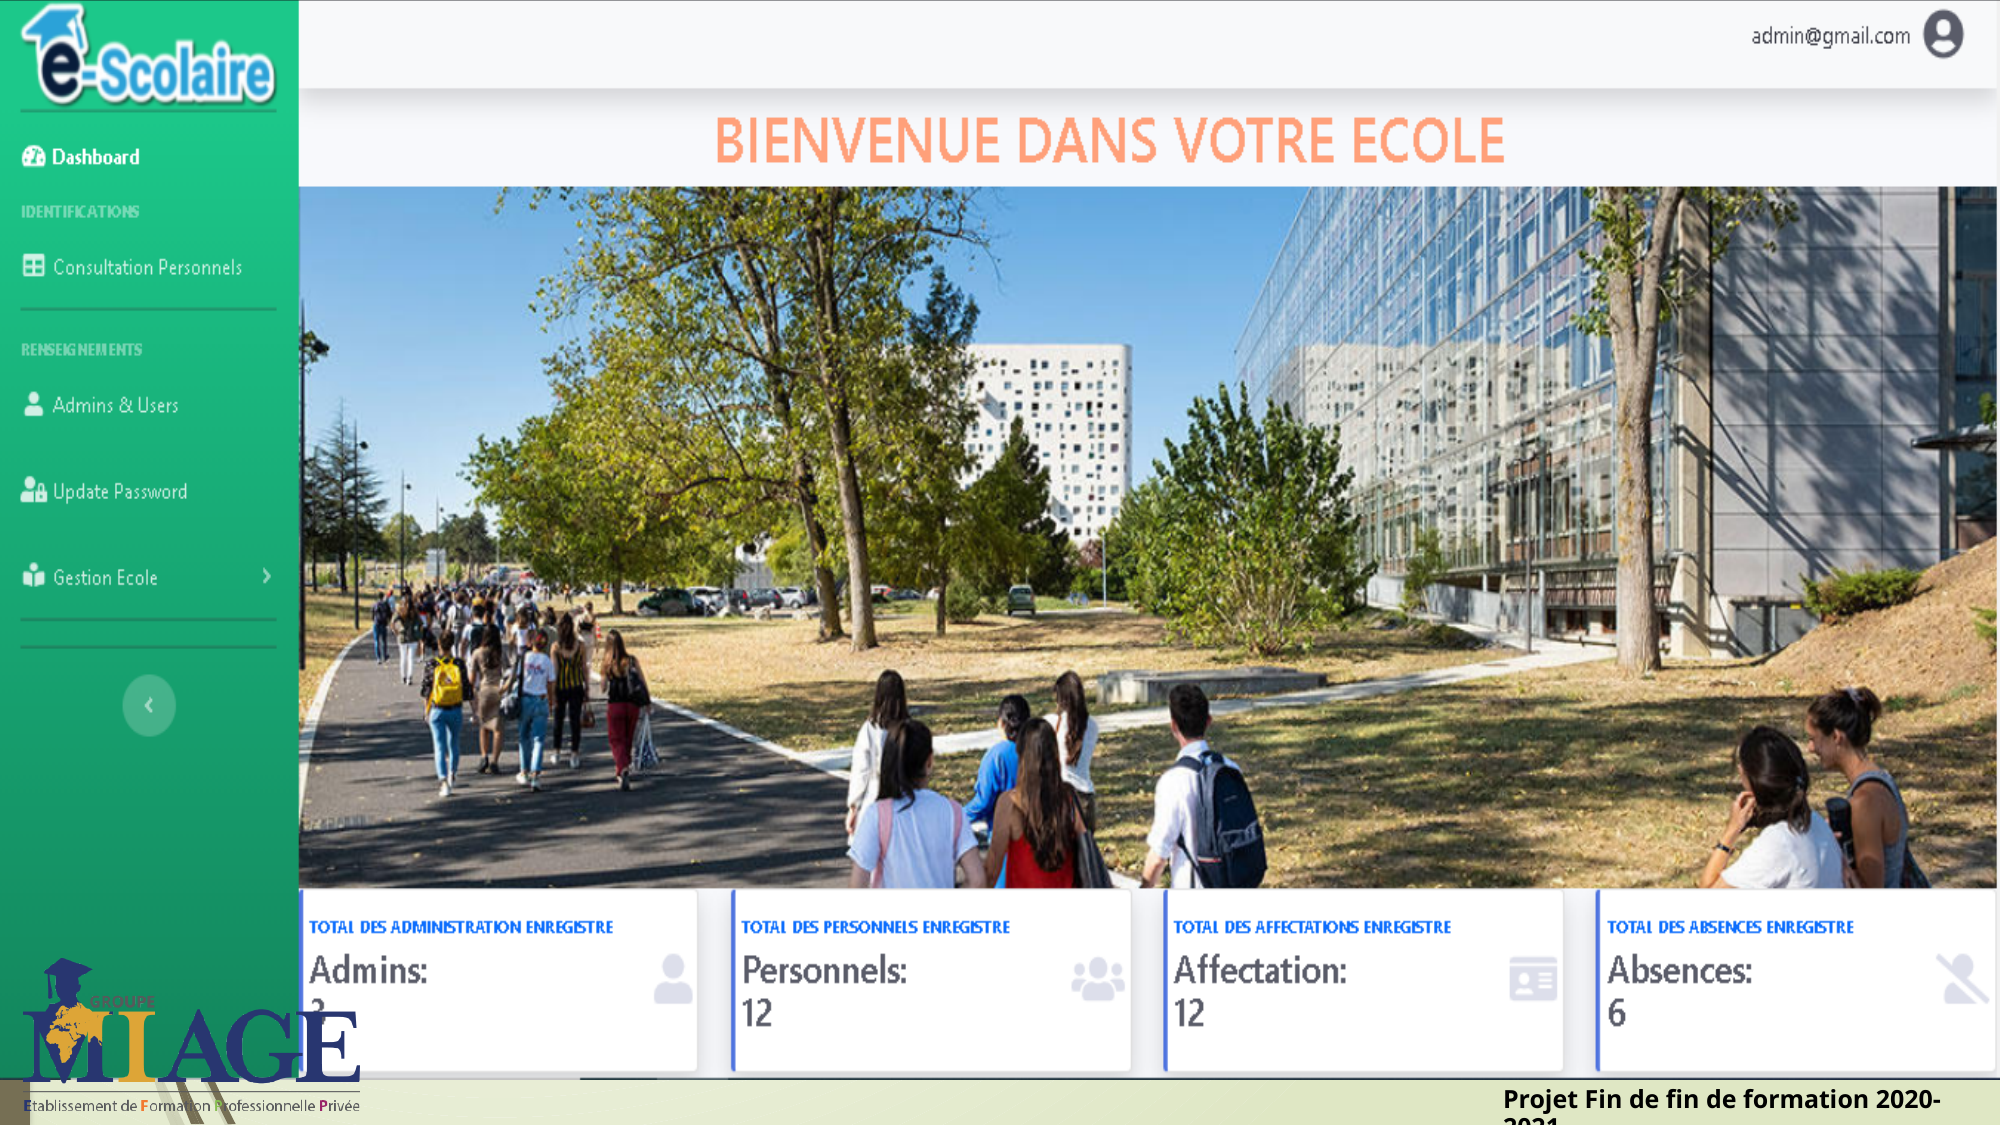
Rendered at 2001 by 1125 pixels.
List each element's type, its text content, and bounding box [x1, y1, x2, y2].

text_box Projet Fin de fin de formation 2020-2021 [1488, 1087, 2000, 1125]
picture [0, 0, 2000, 1111]
